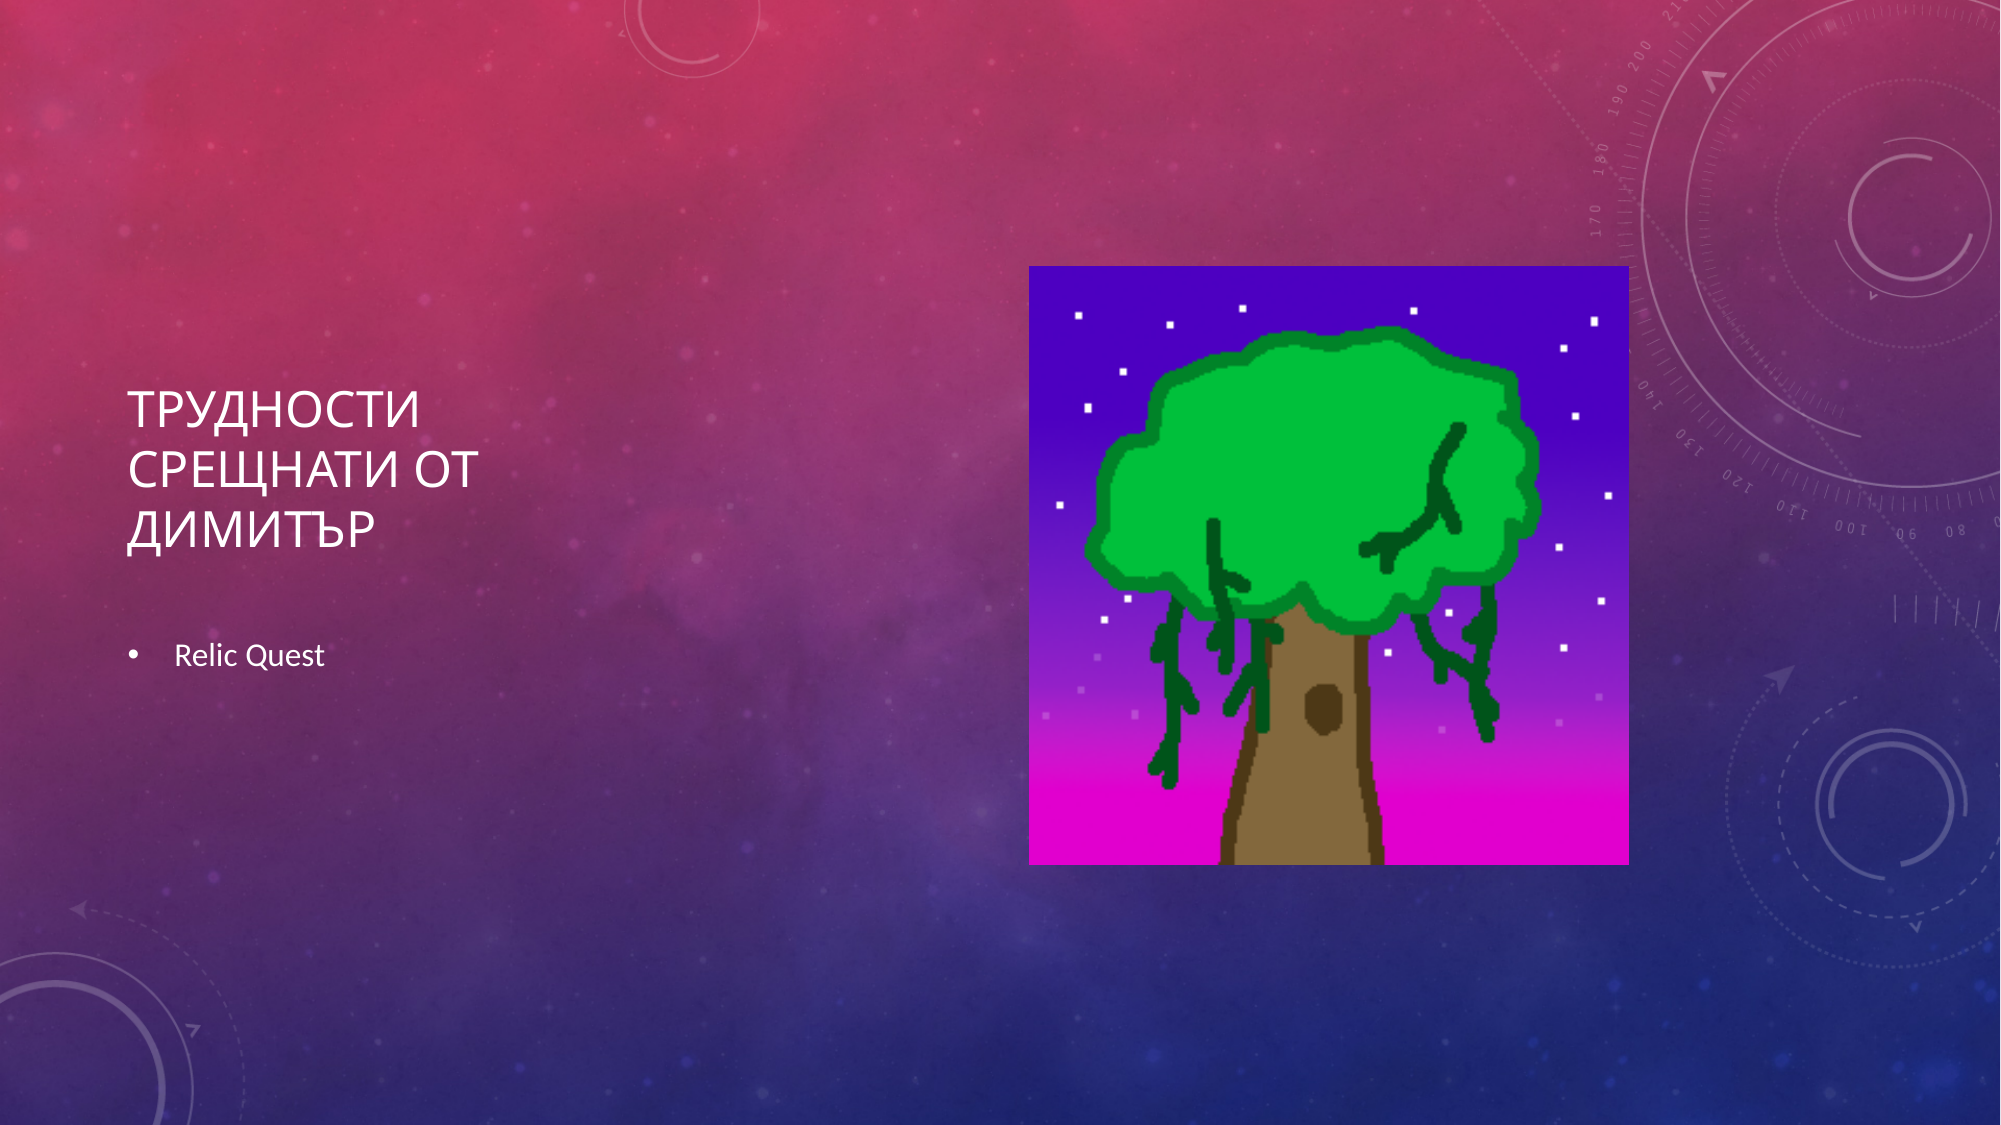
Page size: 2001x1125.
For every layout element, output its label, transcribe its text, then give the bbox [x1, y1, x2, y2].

list Relic Quest [112, 565, 717, 866]
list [1029, 265, 1629, 865]
picture [0, 0, 2001, 1125]
title Трудности Срещнати от Димитър [112, 340, 717, 565]
